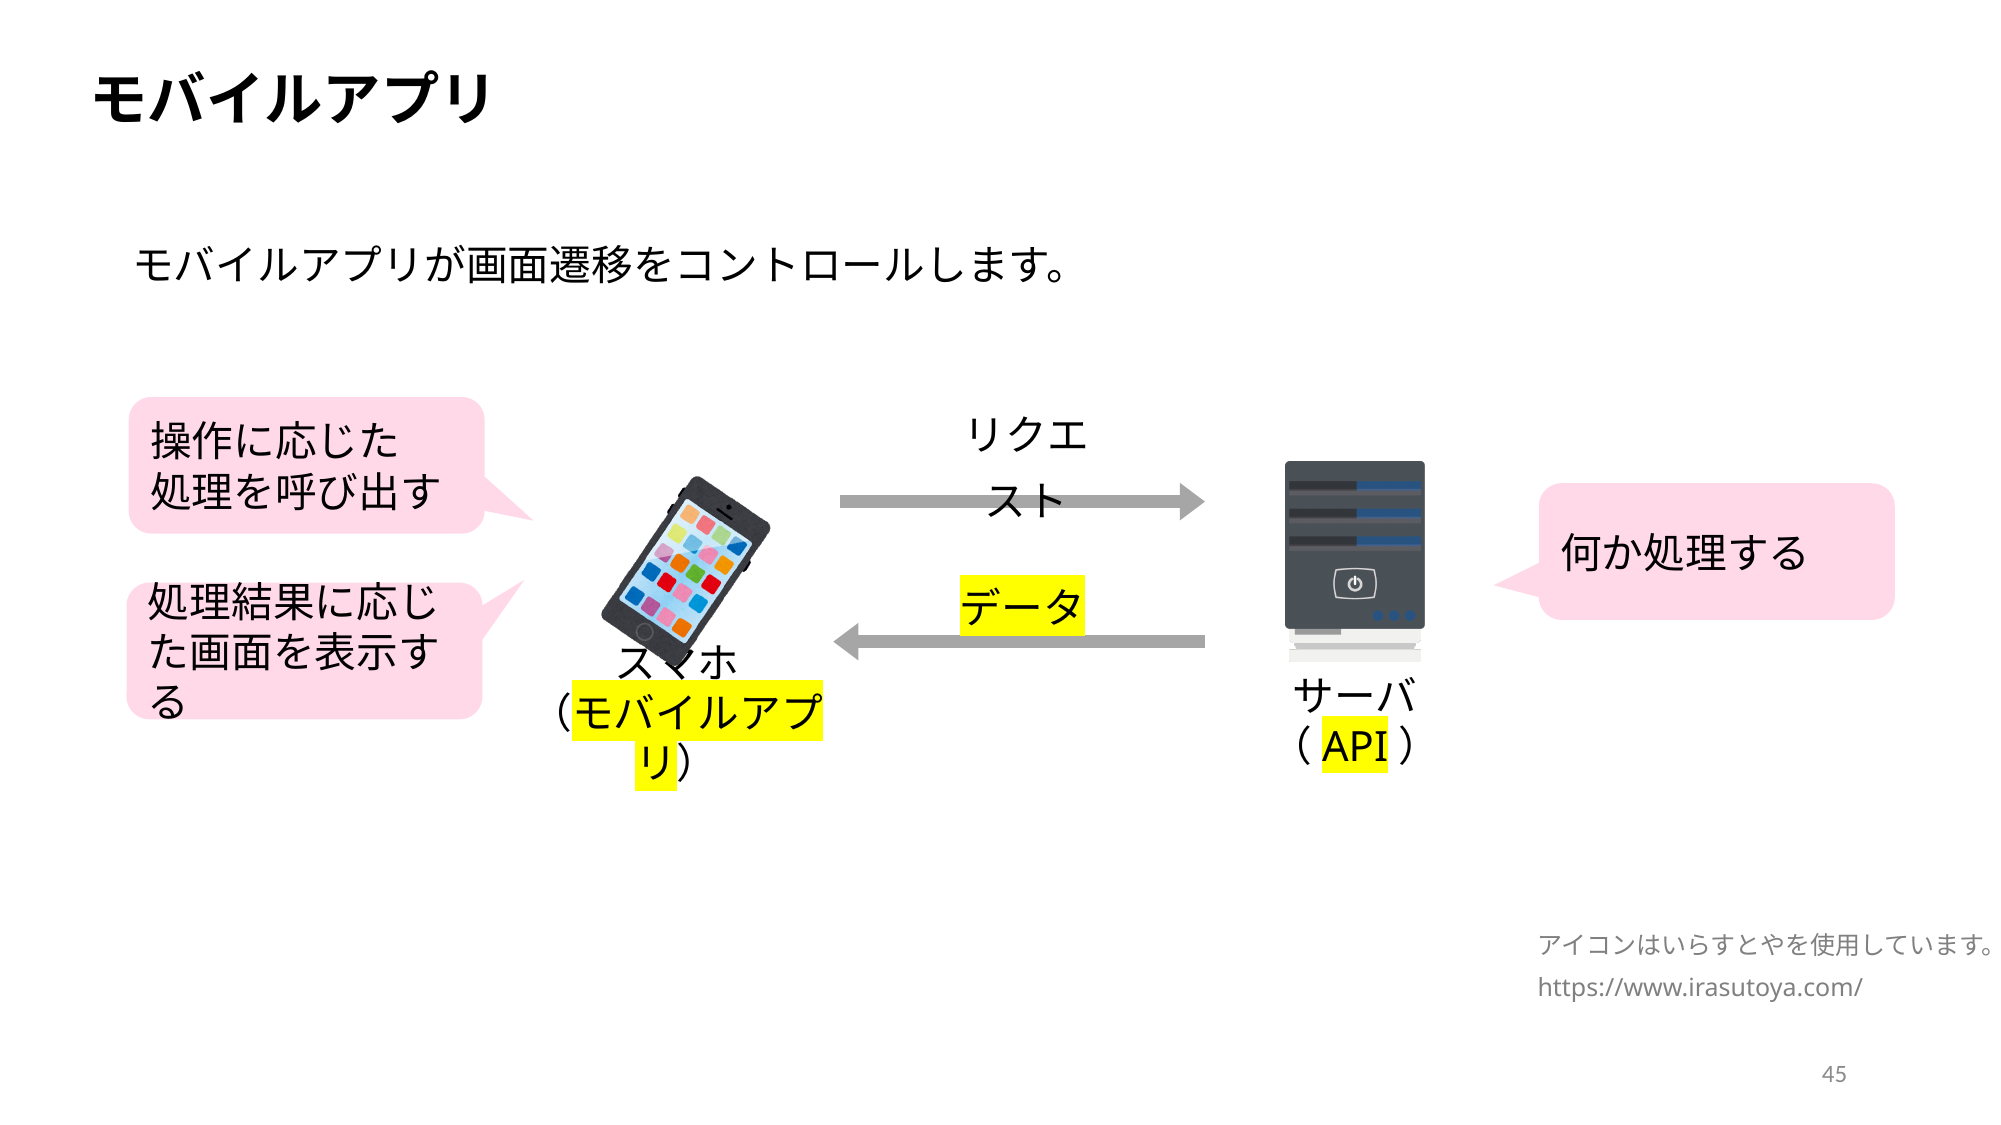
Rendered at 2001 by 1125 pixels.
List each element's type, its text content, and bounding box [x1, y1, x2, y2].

text_box サーバ （API） [1213, 669, 1498, 770]
picture [594, 473, 775, 669]
text_box モバイルアプリ [74, 54, 1454, 140]
text_box モバイルアプリが画面遷移をコントロールします。 [117, 214, 1904, 297]
slide_number 45 [1412, 1042, 1863, 1103]
text_box 処理結果に応じた画面を表示する [125, 578, 526, 721]
text_box 何か処理する [1490, 482, 1896, 621]
text_box リクエスト [944, 502, 1109, 526]
text_box アイコンはいらすとやを使用しています。 https://www.irasutoya.com/ [1522, 910, 2000, 1009]
picture [1285, 461, 1425, 662]
text_box データ [953, 565, 1092, 632]
text_box リクエスト [944, 391, 1109, 501]
text_box 操作に応じた 処理を呼び出す [127, 395, 538, 535]
text_box スマホ （モバイルアプリ） [518, 636, 835, 787]
